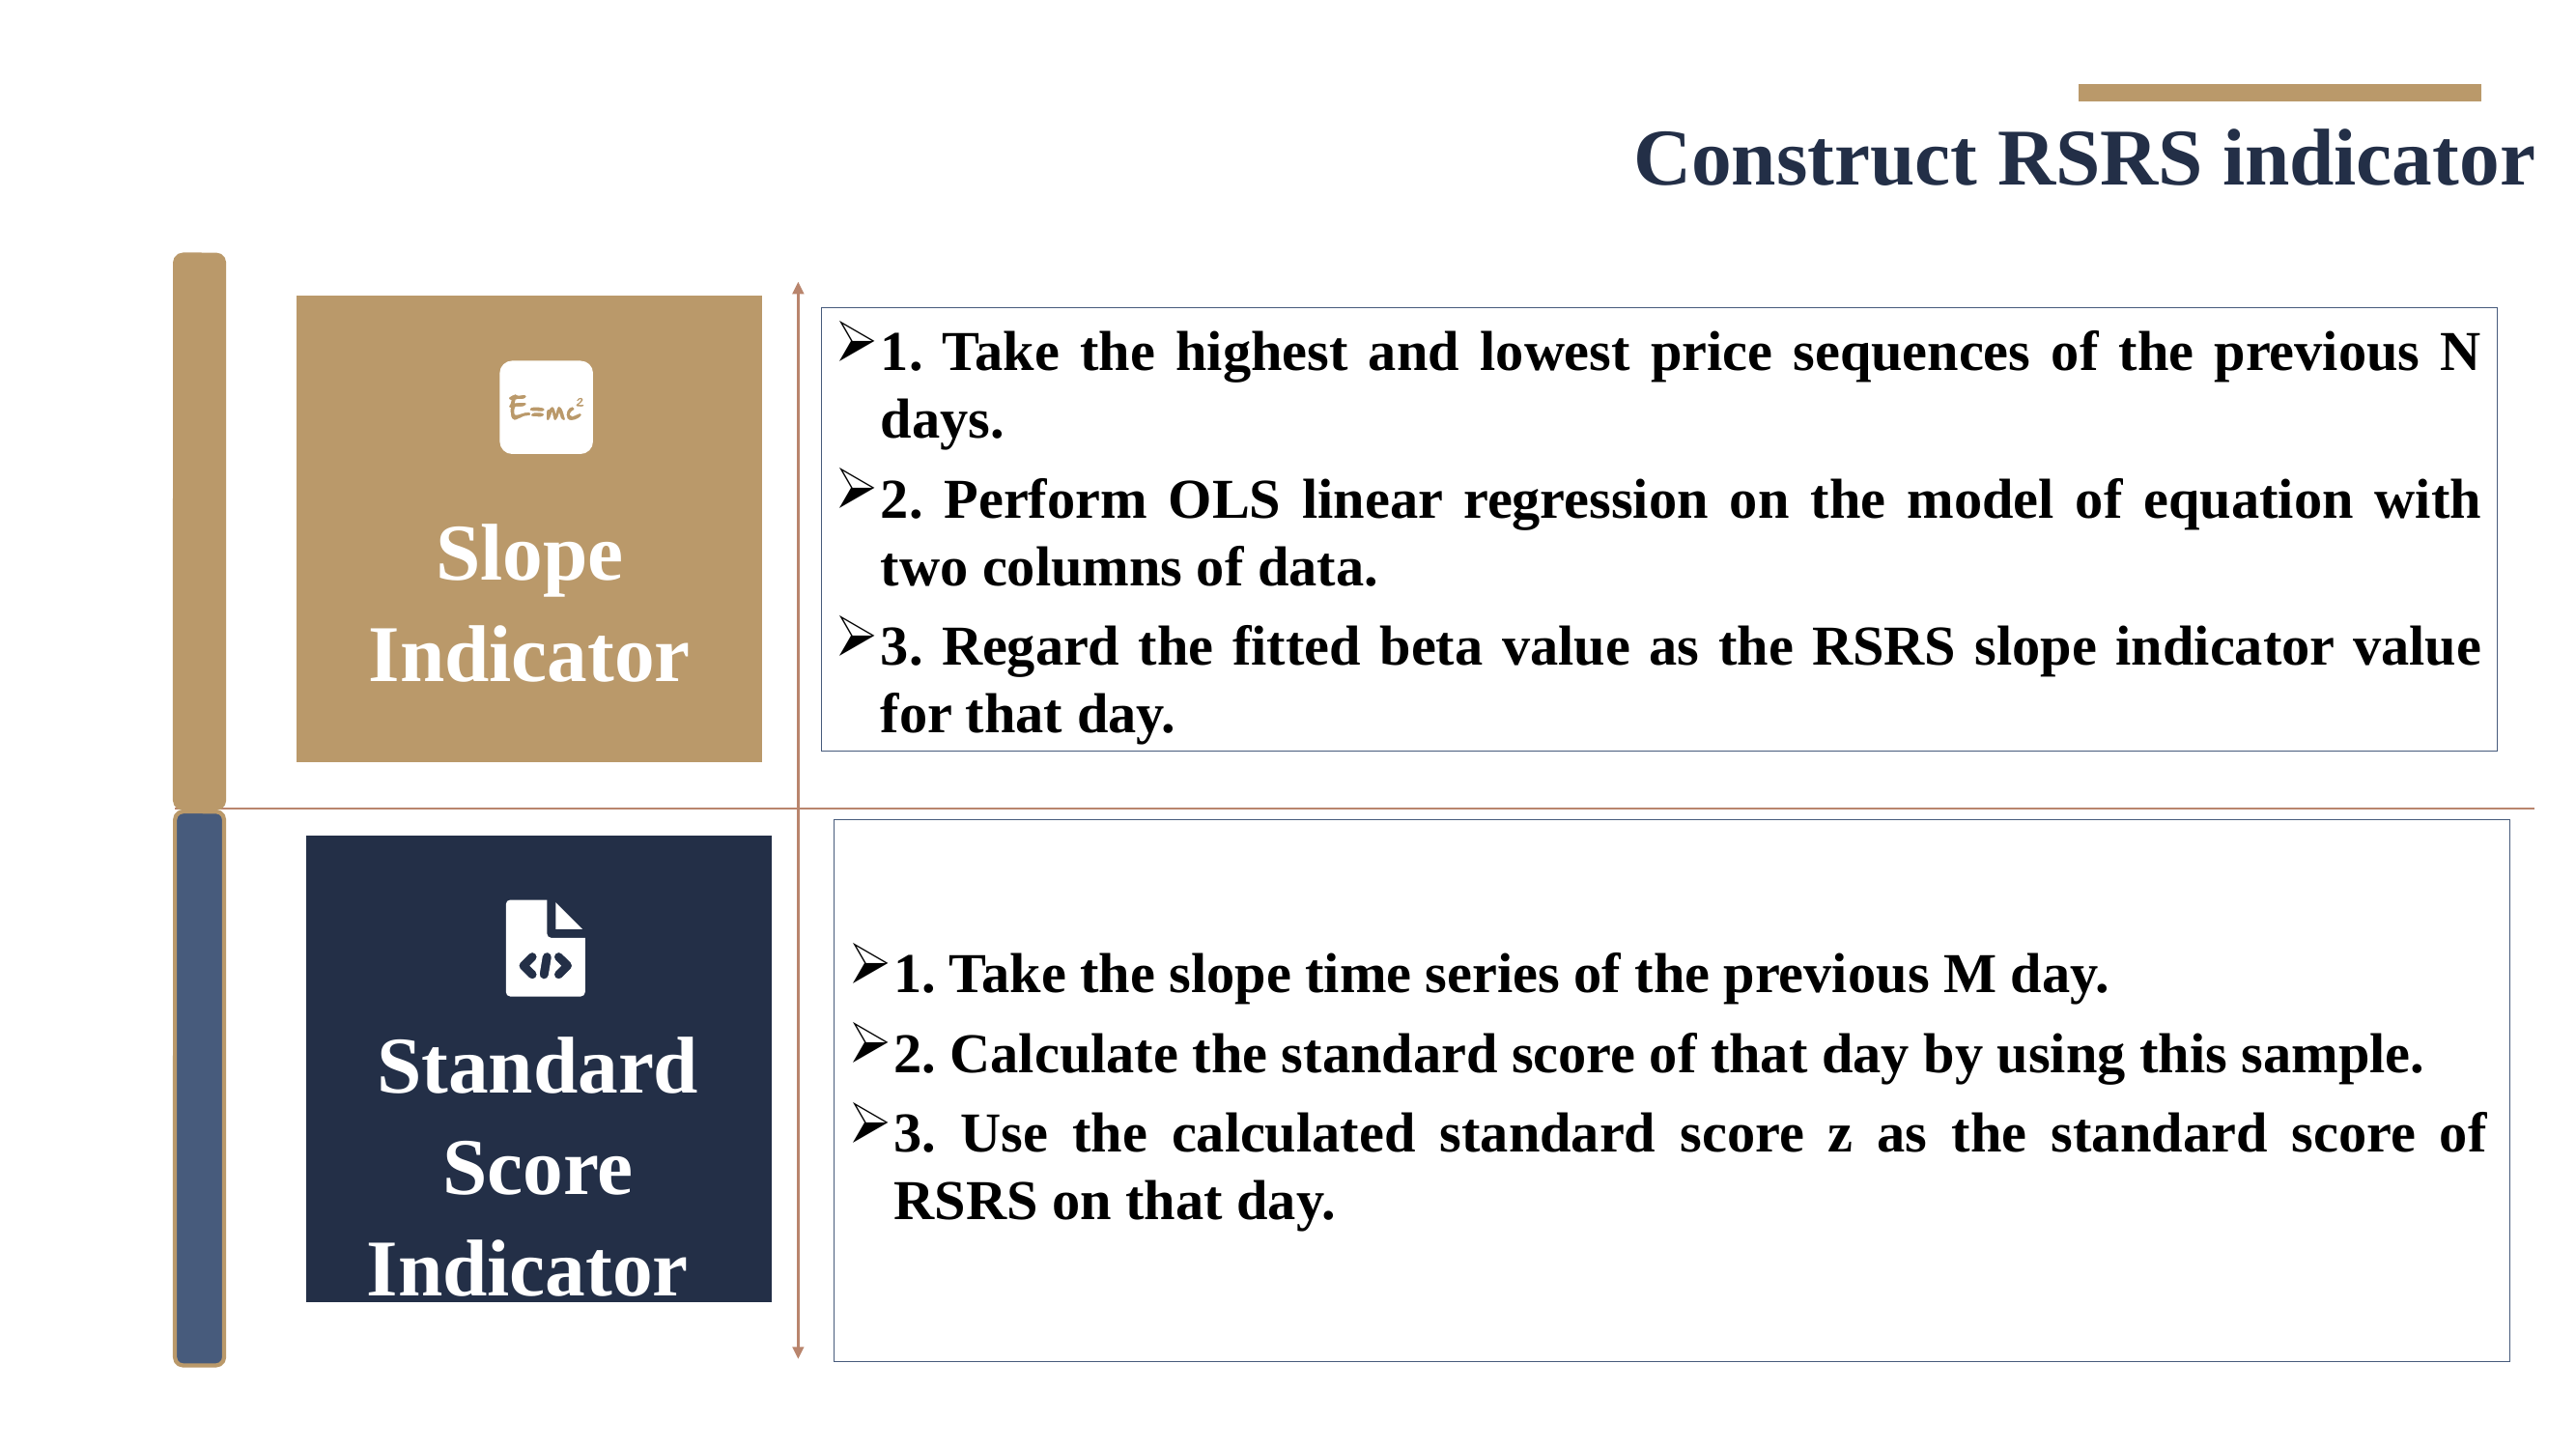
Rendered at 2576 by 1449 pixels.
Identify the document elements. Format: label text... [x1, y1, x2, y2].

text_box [297, 296, 763, 762]
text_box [306, 836, 772, 1302]
text_box [172, 252, 227, 808]
text_box [834, 820, 2510, 1362]
text_box Construct RSRS indicator [1619, 115, 2536, 231]
text_box [172, 815, 227, 1368]
text_box 1. Take the highest and lowest price sequences of the previous N days. 2. Perform OLS linear regression on the model of equation with two columns of data. 3. Regard the fitted beta value as the RSRS slope indicator value for that day. [821, 307, 2498, 752]
text_box 1. Take the slope time series of the previous M day. 2. Calculate the standard score of that day by using this sample. 3. Use the calculated standard score z as the standard score of RSRS on that day. [834, 929, 2503, 1306]
picture [2078, 84, 2481, 101]
